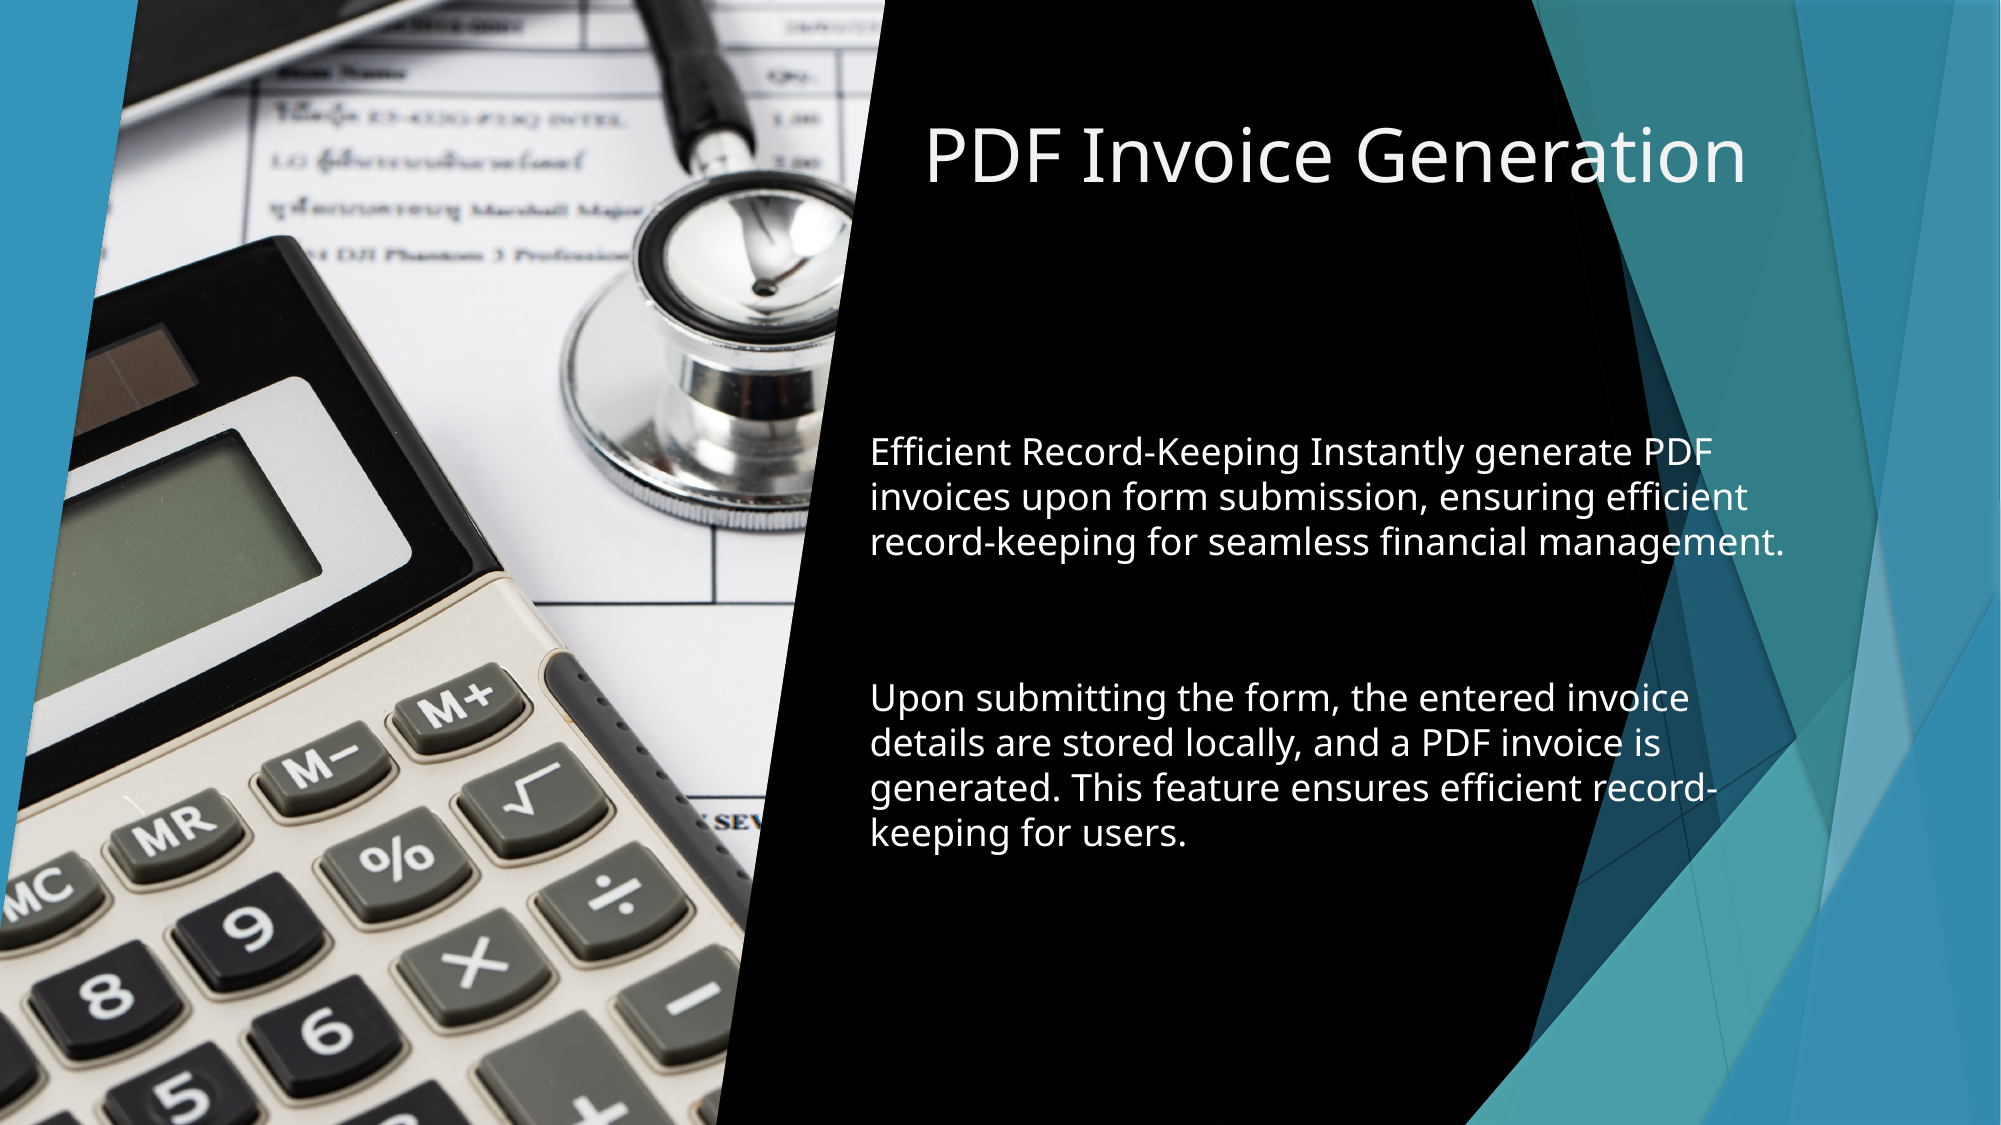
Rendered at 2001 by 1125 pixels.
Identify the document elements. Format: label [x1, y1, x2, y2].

picture [0, 0, 886, 1125]
text_box [887, 0, 2000, 1125]
